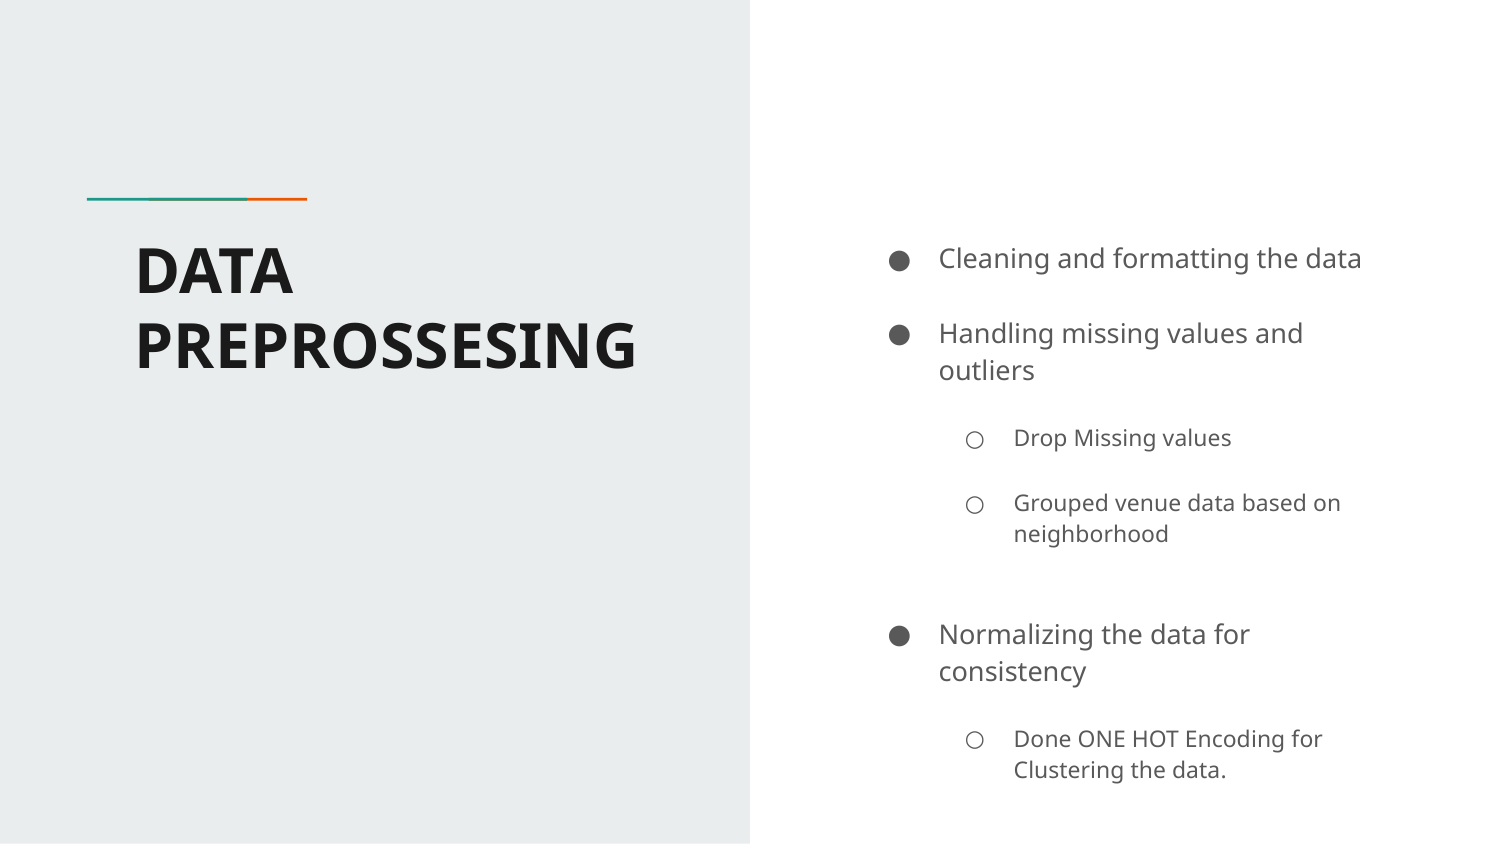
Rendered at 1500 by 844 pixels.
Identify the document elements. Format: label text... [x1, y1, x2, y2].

title DATA PREPROSSESING [119, 216, 662, 494]
list Cleaning and formatting the data Handling missing values and outliers Drop Missing values Grouped venue data based on neighborhood Normalizing the data for consistency Done ONE HOT Encoding for Clustering the data. [848, 221, 1403, 719]
